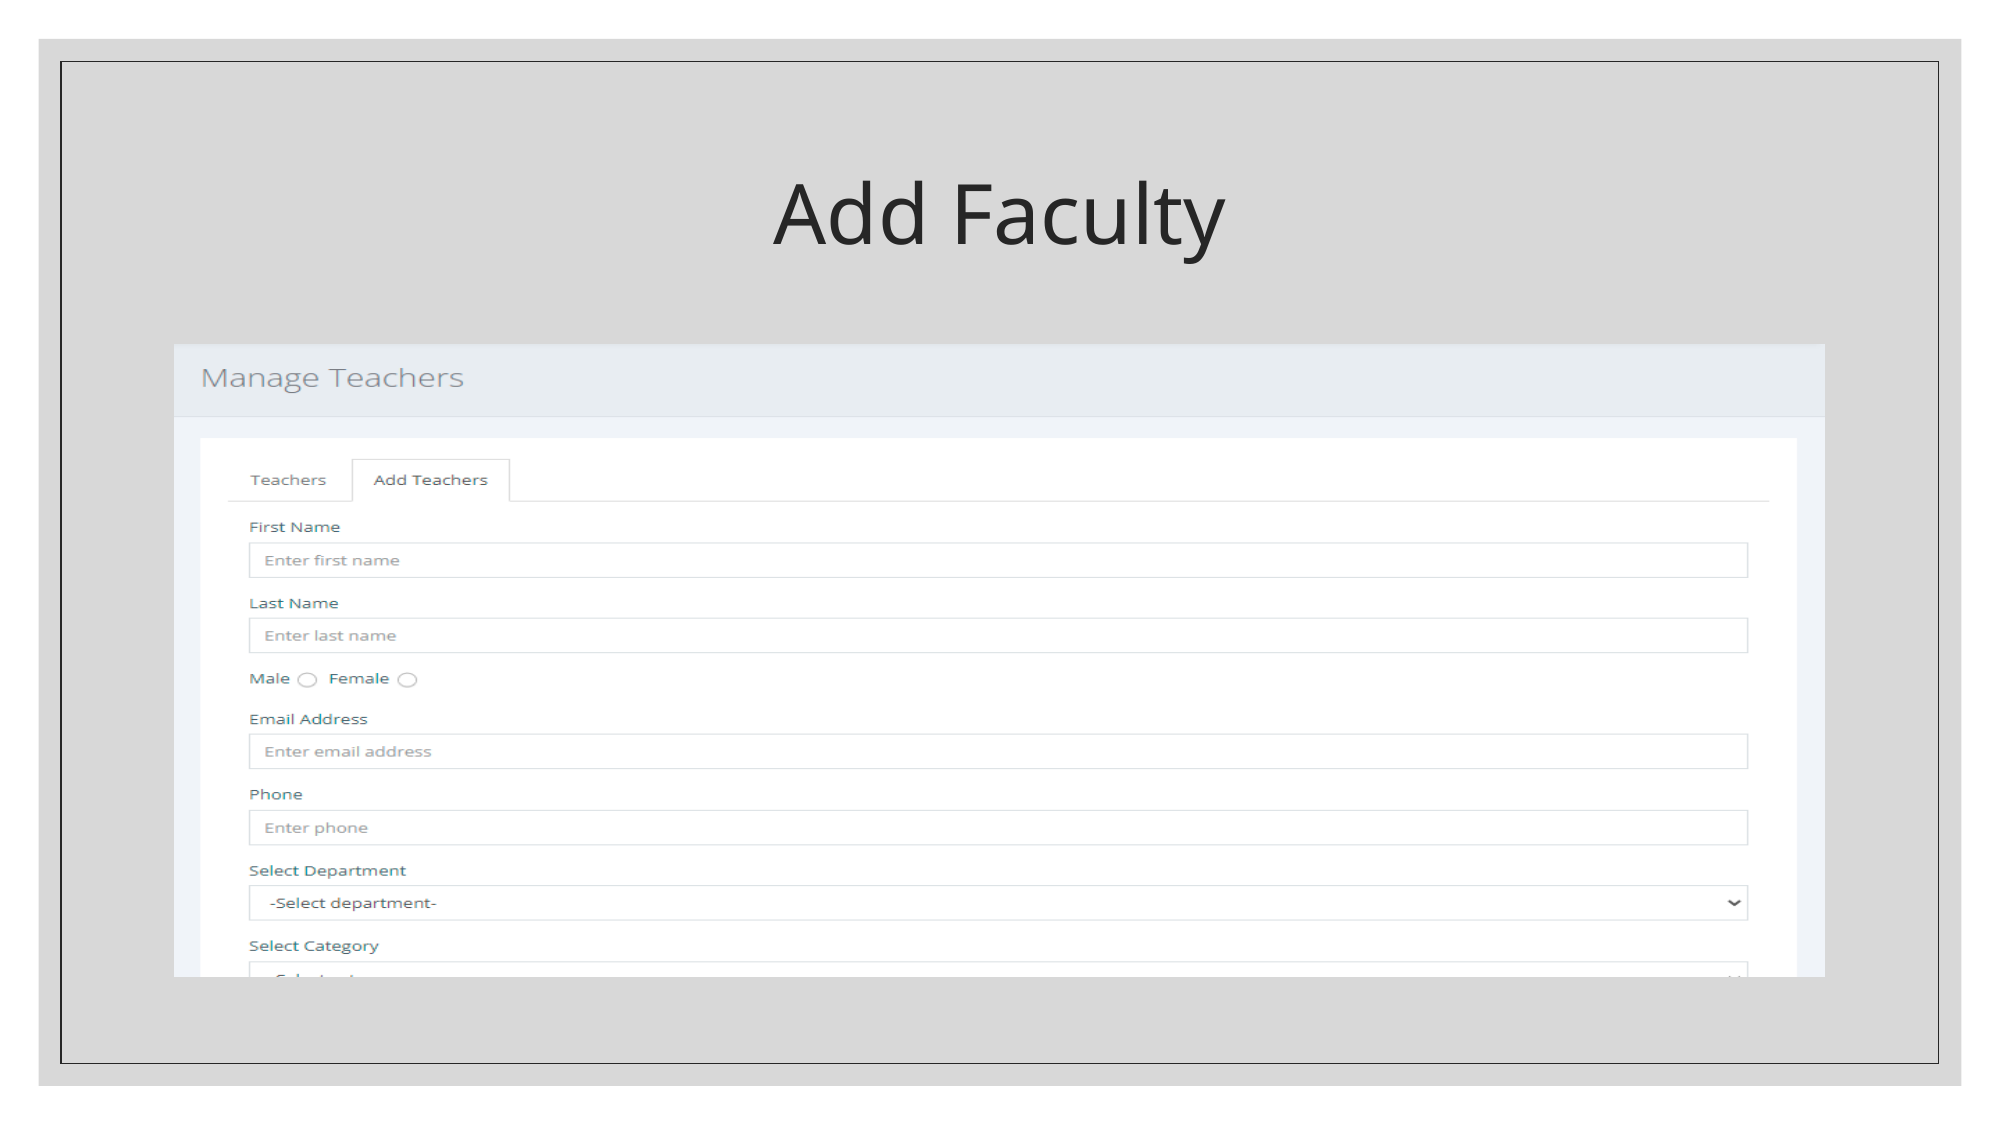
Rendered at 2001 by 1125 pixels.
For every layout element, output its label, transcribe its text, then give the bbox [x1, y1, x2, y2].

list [174, 344, 1825, 977]
title Add Faculty [174, 105, 1825, 331]
